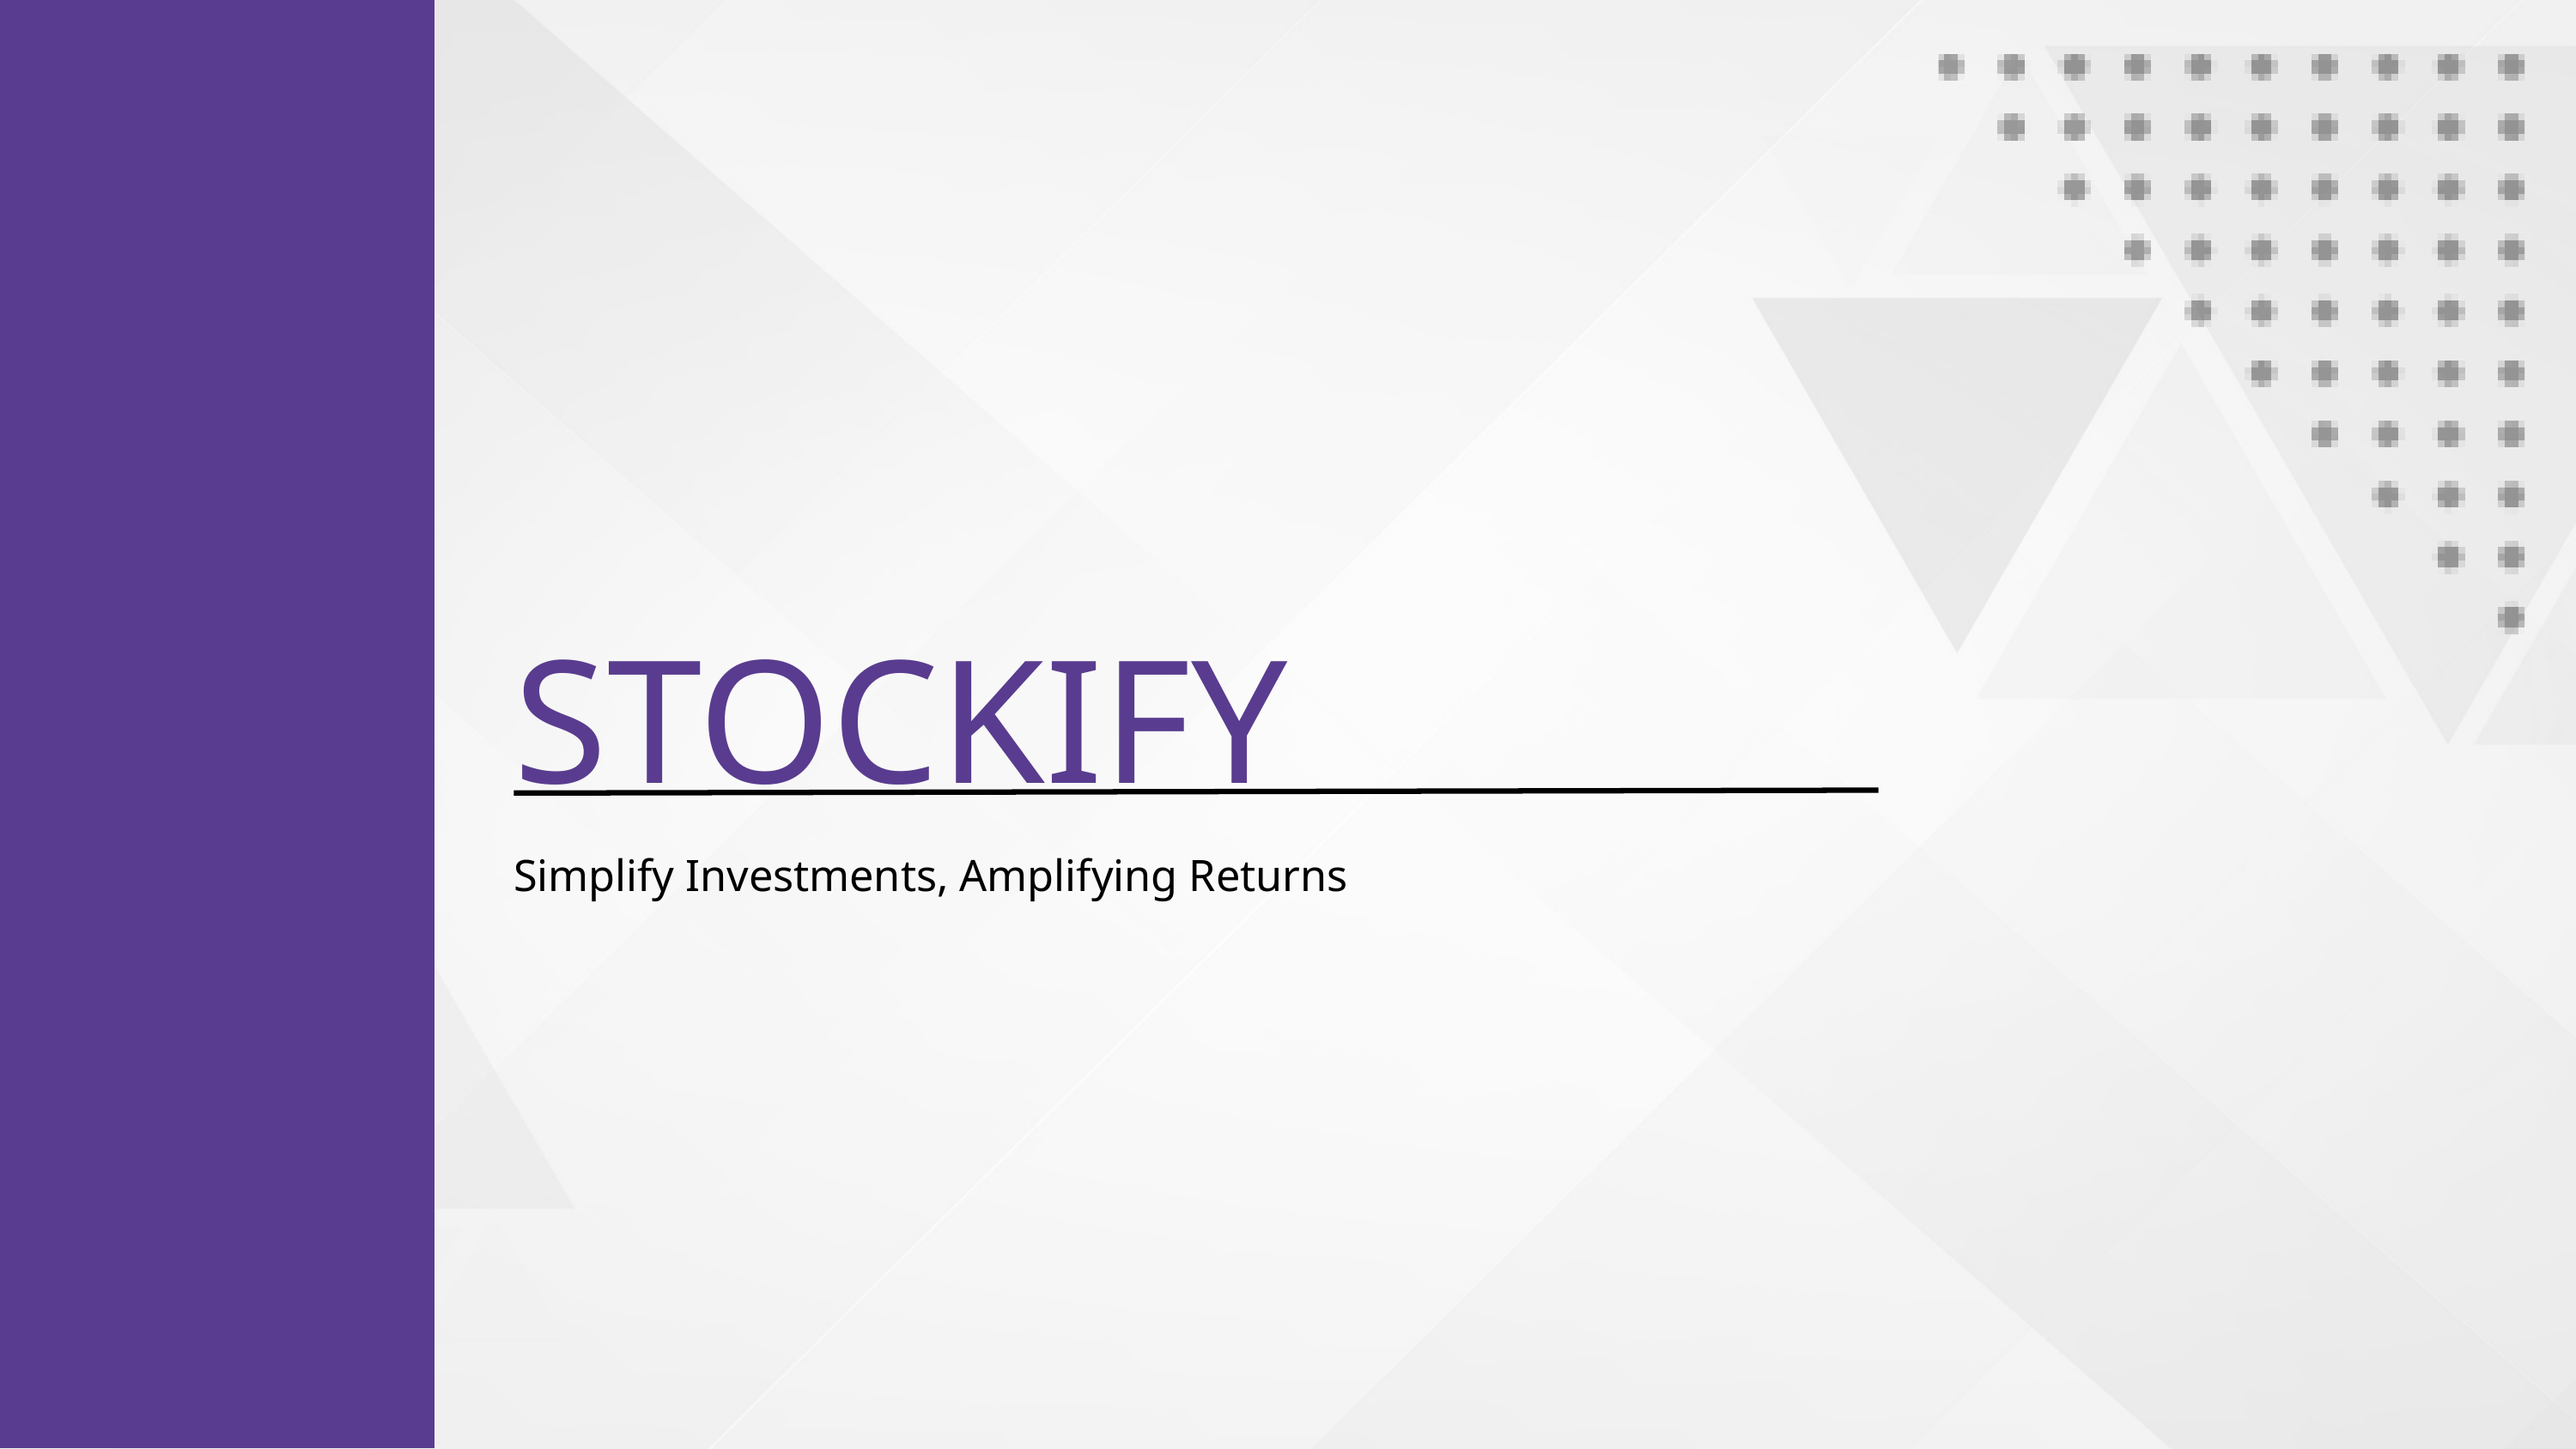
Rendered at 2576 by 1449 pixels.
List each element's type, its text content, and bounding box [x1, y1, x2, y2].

text_box STOCKIFY [513, 578, 2063, 817]
text_box Simplify Investments, Amplifying Returns [513, 840, 1442, 961]
text_box [1938, 54, 2525, 634]
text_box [0, 0, 435, 1449]
text_box [436, 0, 2576, 1449]
